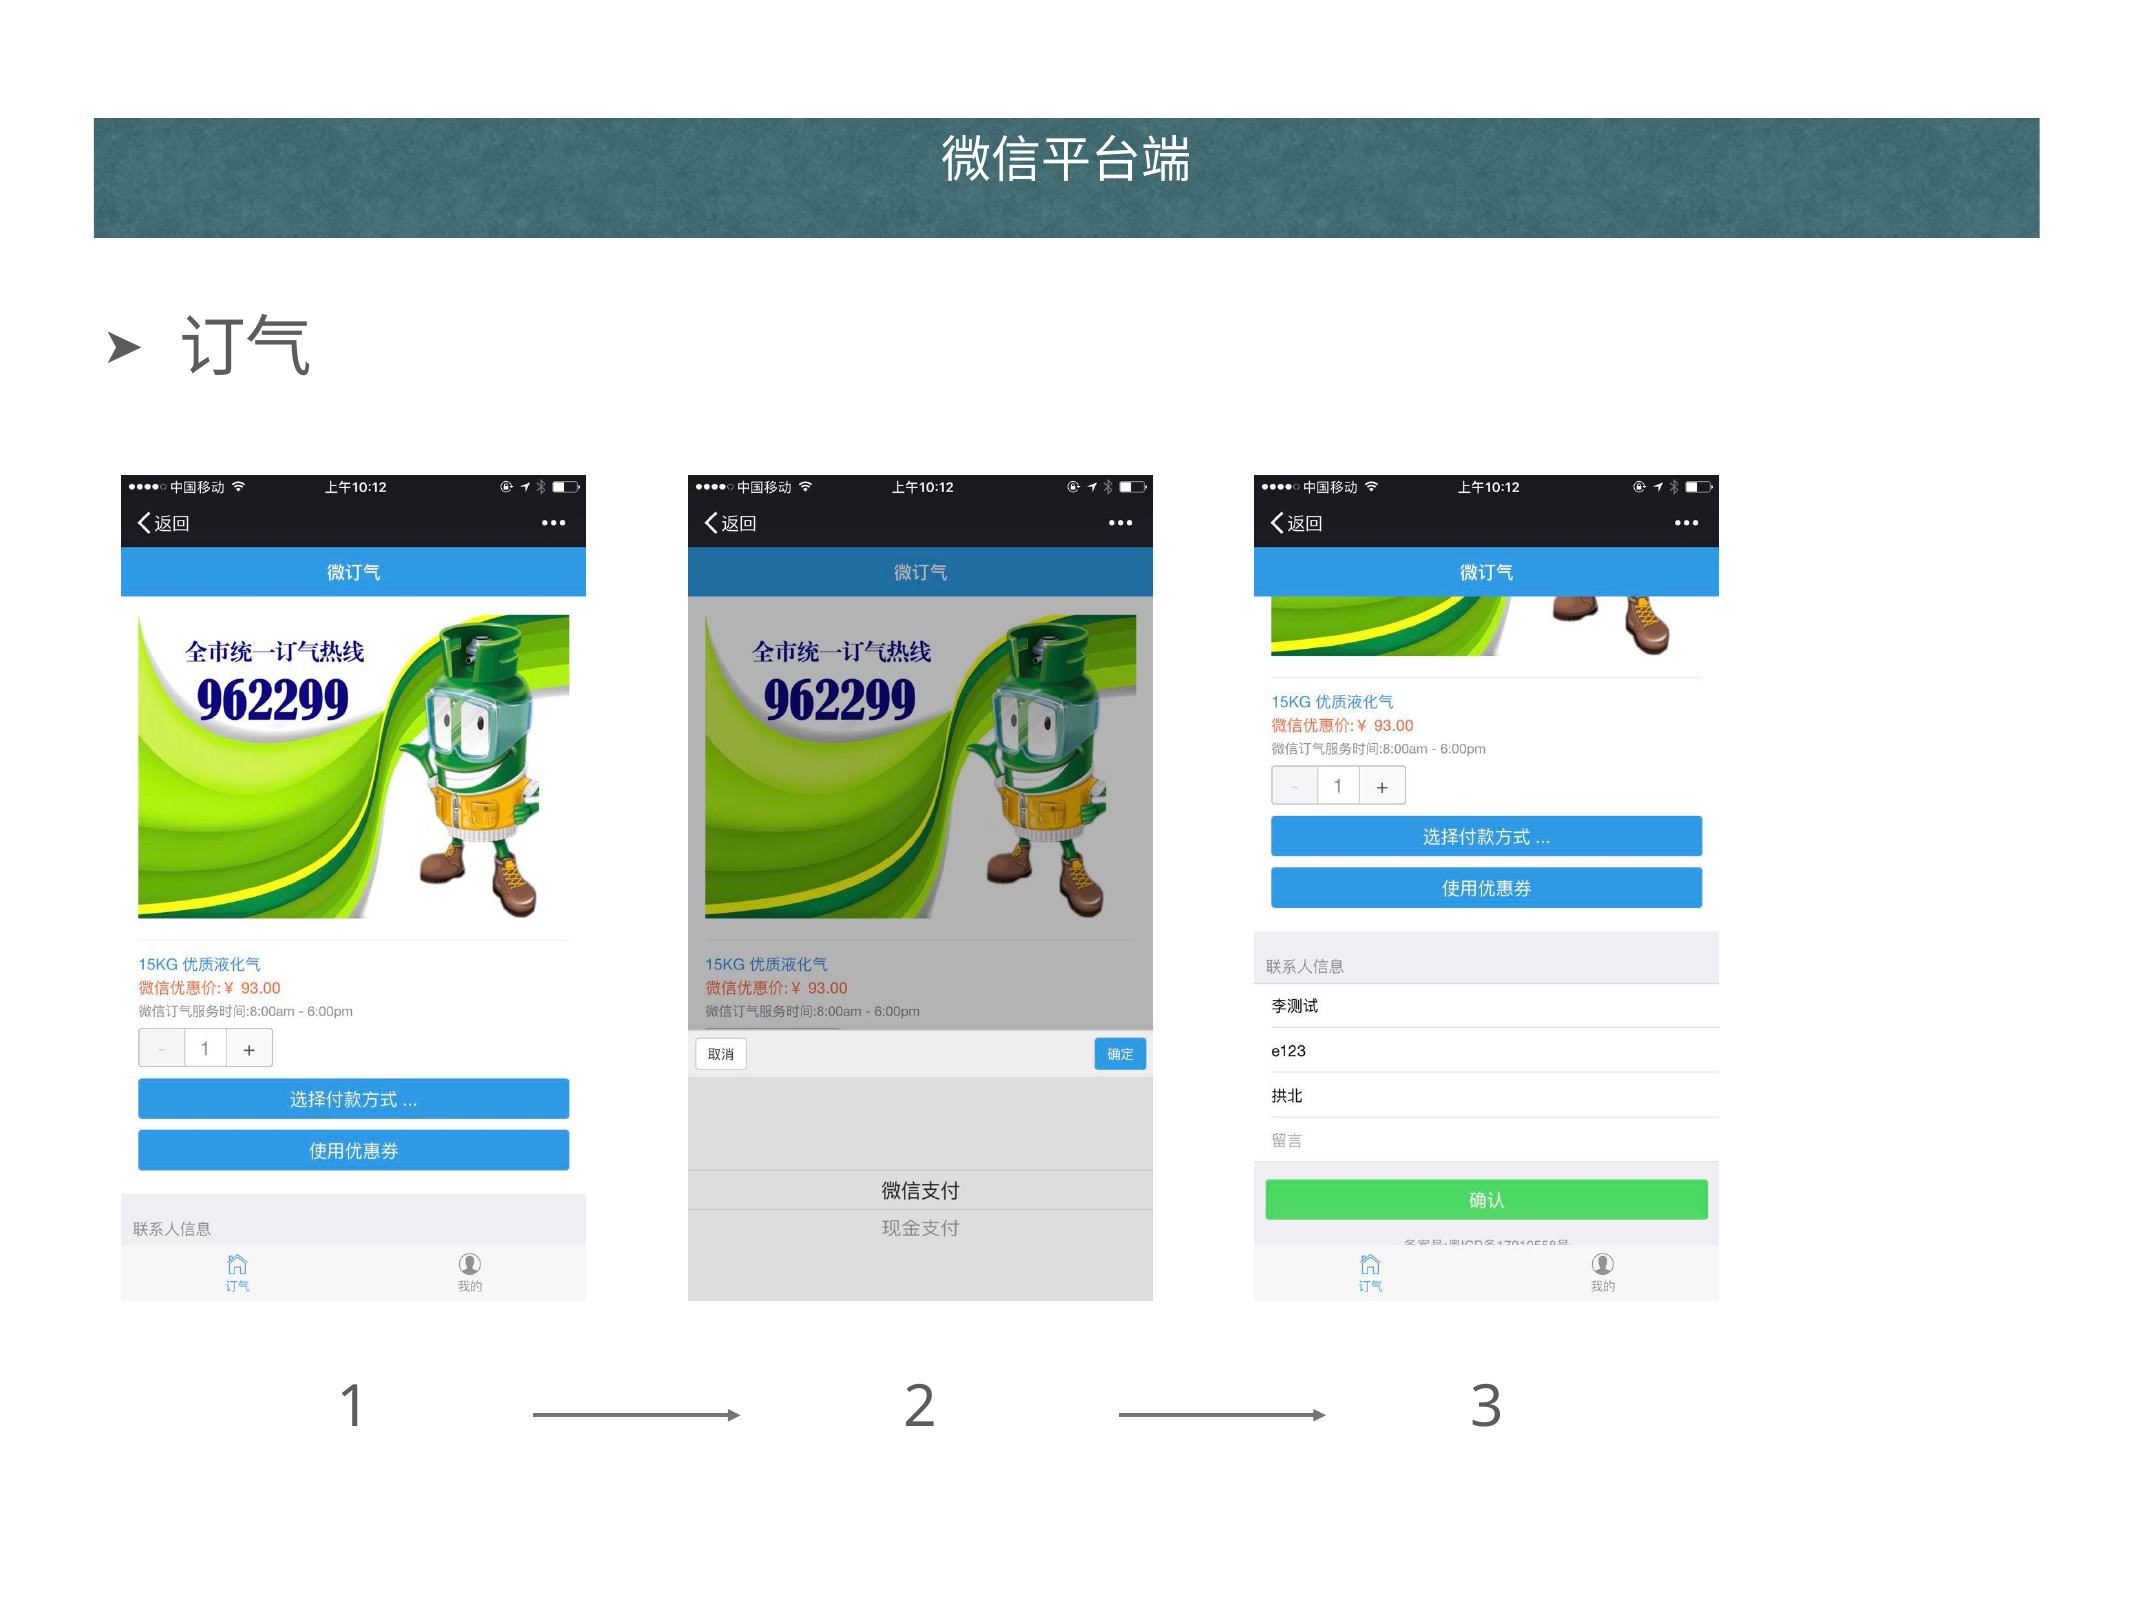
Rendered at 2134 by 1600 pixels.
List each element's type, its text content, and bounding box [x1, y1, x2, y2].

list 订气 [93, 295, 2041, 1482]
text_box [533, 1409, 741, 1422]
text_box [1118, 1409, 1326, 1422]
title 微信平台端 [93, 118, 2041, 238]
text_box 2 [895, 1359, 946, 1447]
picture [1254, 475, 1720, 1302]
text_box 3 [1461, 1359, 1512, 1447]
text_box 1 [328, 1359, 379, 1447]
picture [687, 475, 1153, 1302]
picture [121, 475, 586, 1302]
